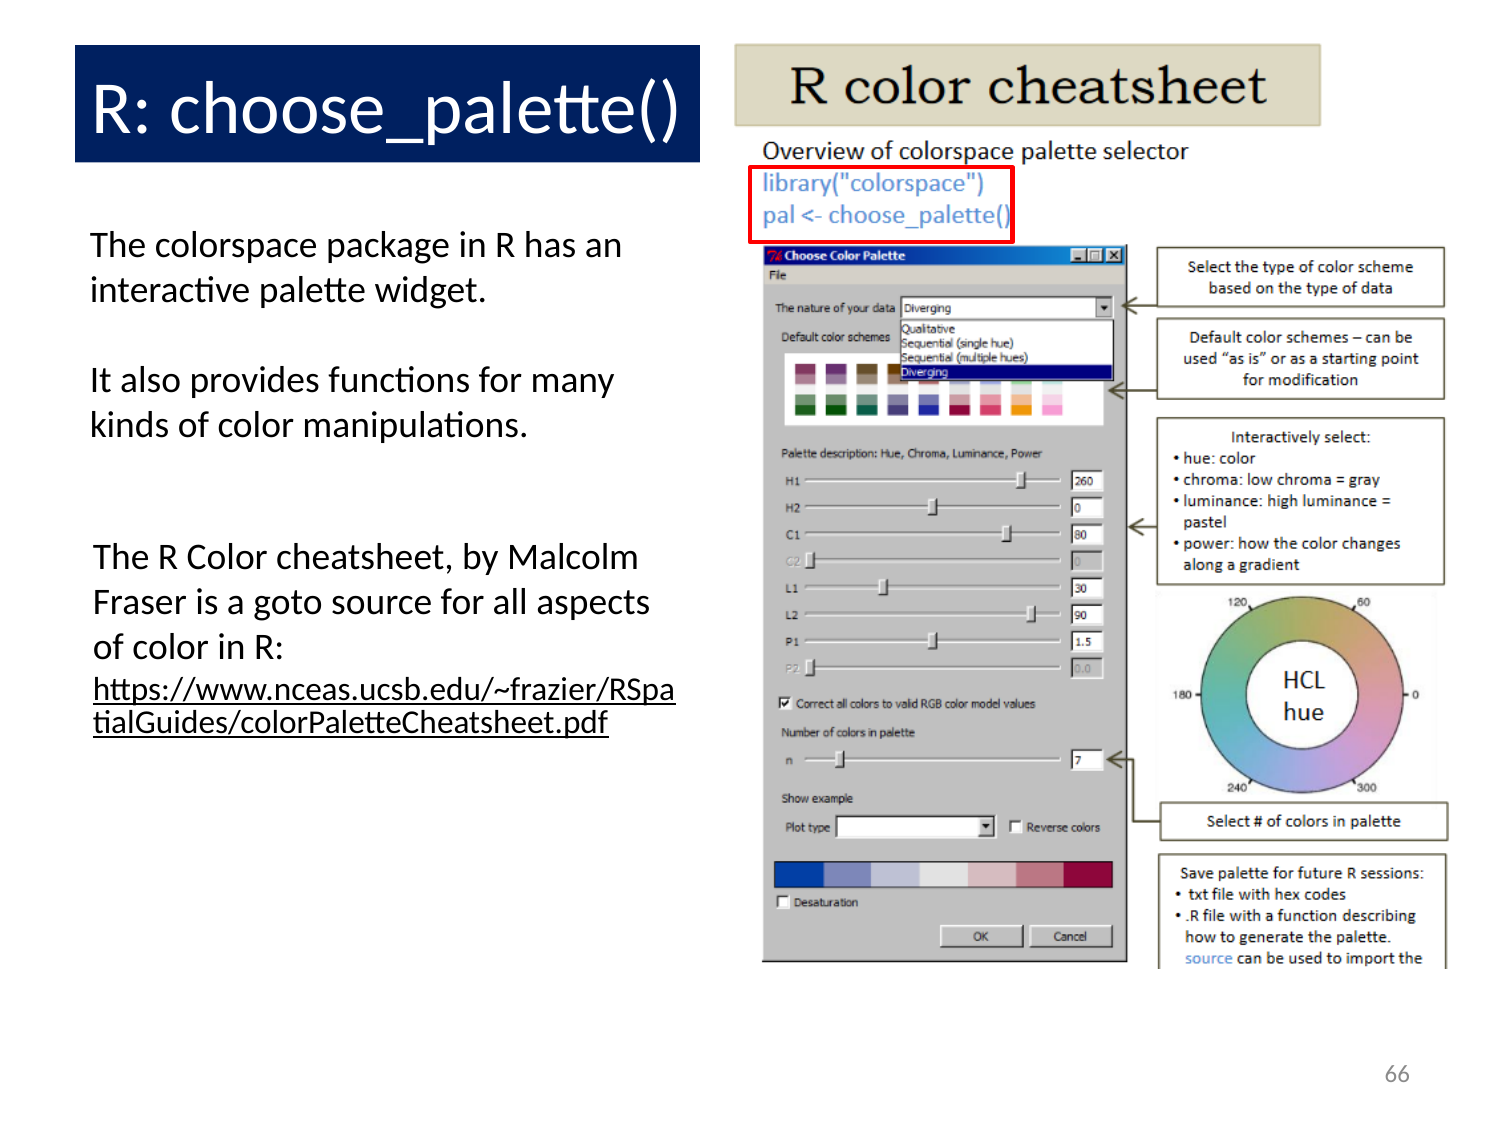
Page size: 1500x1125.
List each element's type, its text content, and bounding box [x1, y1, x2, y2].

text_box The colorspace package in R has an interactive palette widget. It also provides functions for many kinds of color manipulations. [75, 212, 700, 453]
title R: choose_palette() [75, 45, 700, 163]
text_box The R Color cheatsheet, by Malcolm Fraser is a goto source for all aspects of color in R: https://www.nceas.ucsb.edu/~frazier/RSpatialGuides/colorPaletteCheatsheet.pdf [78, 524, 704, 755]
slide_number 66 [1074, 1042, 1425, 1103]
picture [724, 37, 1457, 969]
